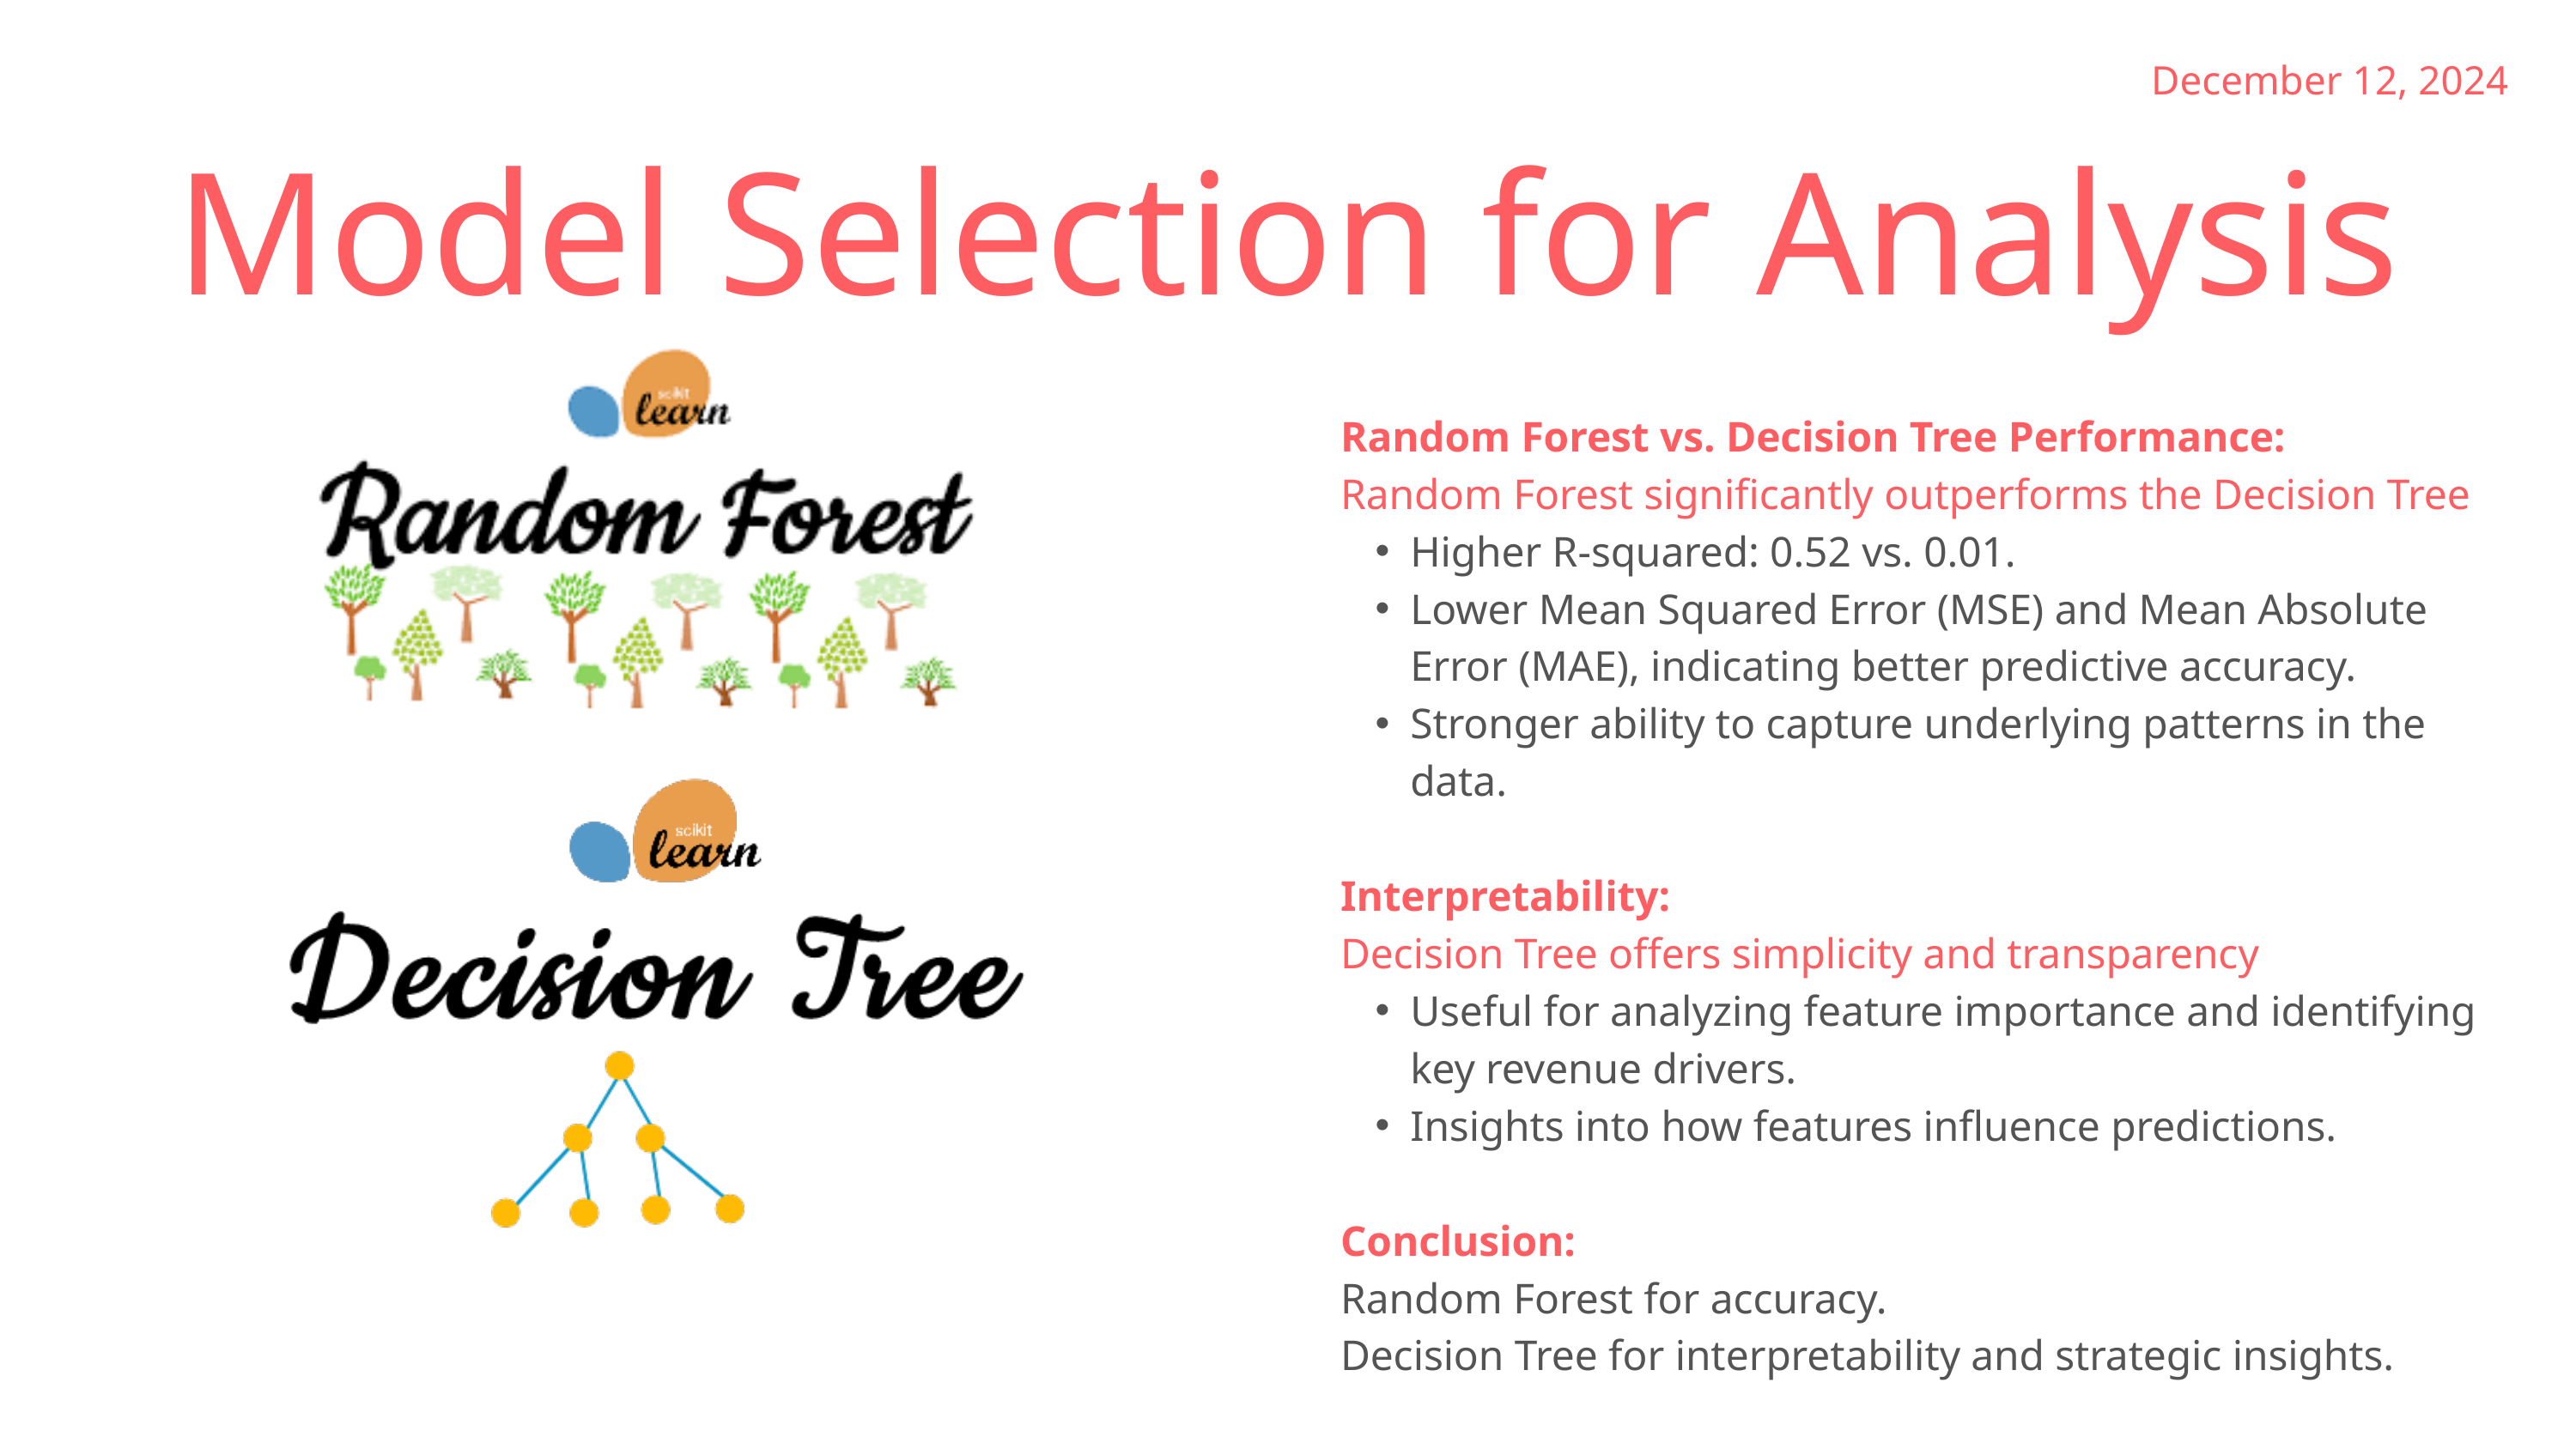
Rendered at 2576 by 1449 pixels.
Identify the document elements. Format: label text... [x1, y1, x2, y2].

text_box Random Forest vs. Decision Tree Performance: Random Forest significantly outperforms the Decision Tree Higher R-squared: 0.52 vs. 0.01. Lower Mean Squared Error (MSE) and Mean Absolute Error (MAE), indicating better predictive accuracy. Stronger ability to capture underlying patterns in the data. Interpretability: Decision Tree offers simplicity and transparency Useful for analyzing feature importance and identifying key revenue drivers. Insights into how features influence predictions. Conclusion: Random Forest for accuracy. Decision Tree for interpretability and strategic insights. [1340, 402, 2501, 1379]
text_box December 12, 2024 [2151, 47, 2550, 103]
text_box Model Selection for Analysis [91, 91, 2485, 329]
text_box [250, 731, 1051, 1258]
text_box [270, 329, 1030, 731]
